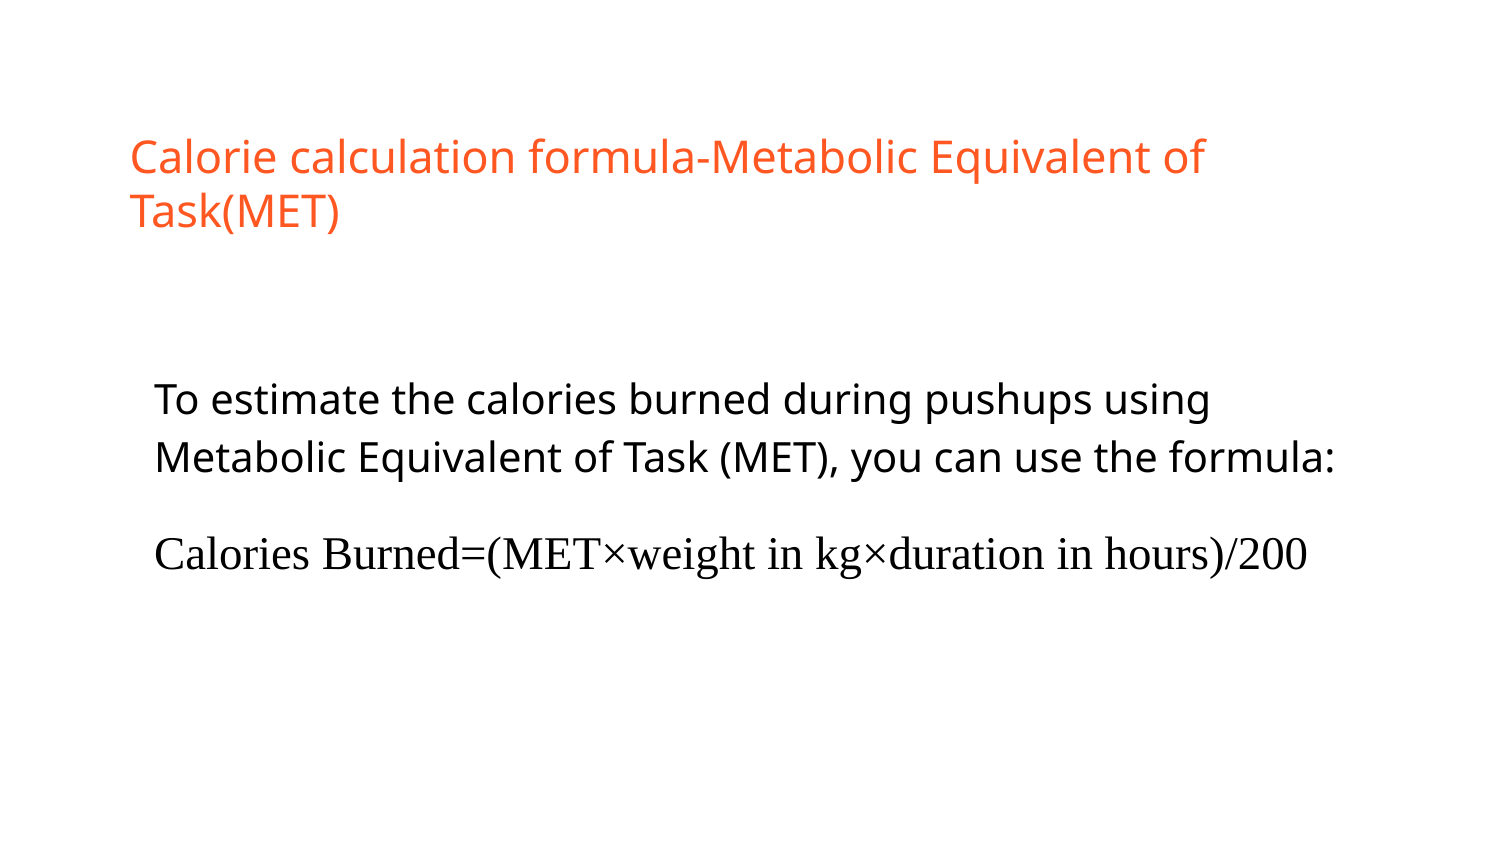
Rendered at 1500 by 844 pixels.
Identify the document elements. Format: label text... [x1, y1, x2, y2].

text_box To estimate the calories burned during pushups using Metabolic Equivalent of Task (MET), you can use the formula: Calories Burned=(MET×weight in kg×duration in hours)/200 [139, 274, 1407, 658]
list Calorie calculation formula-Metabolic Equivalent of Task(MET) [114, 133, 1326, 232]
